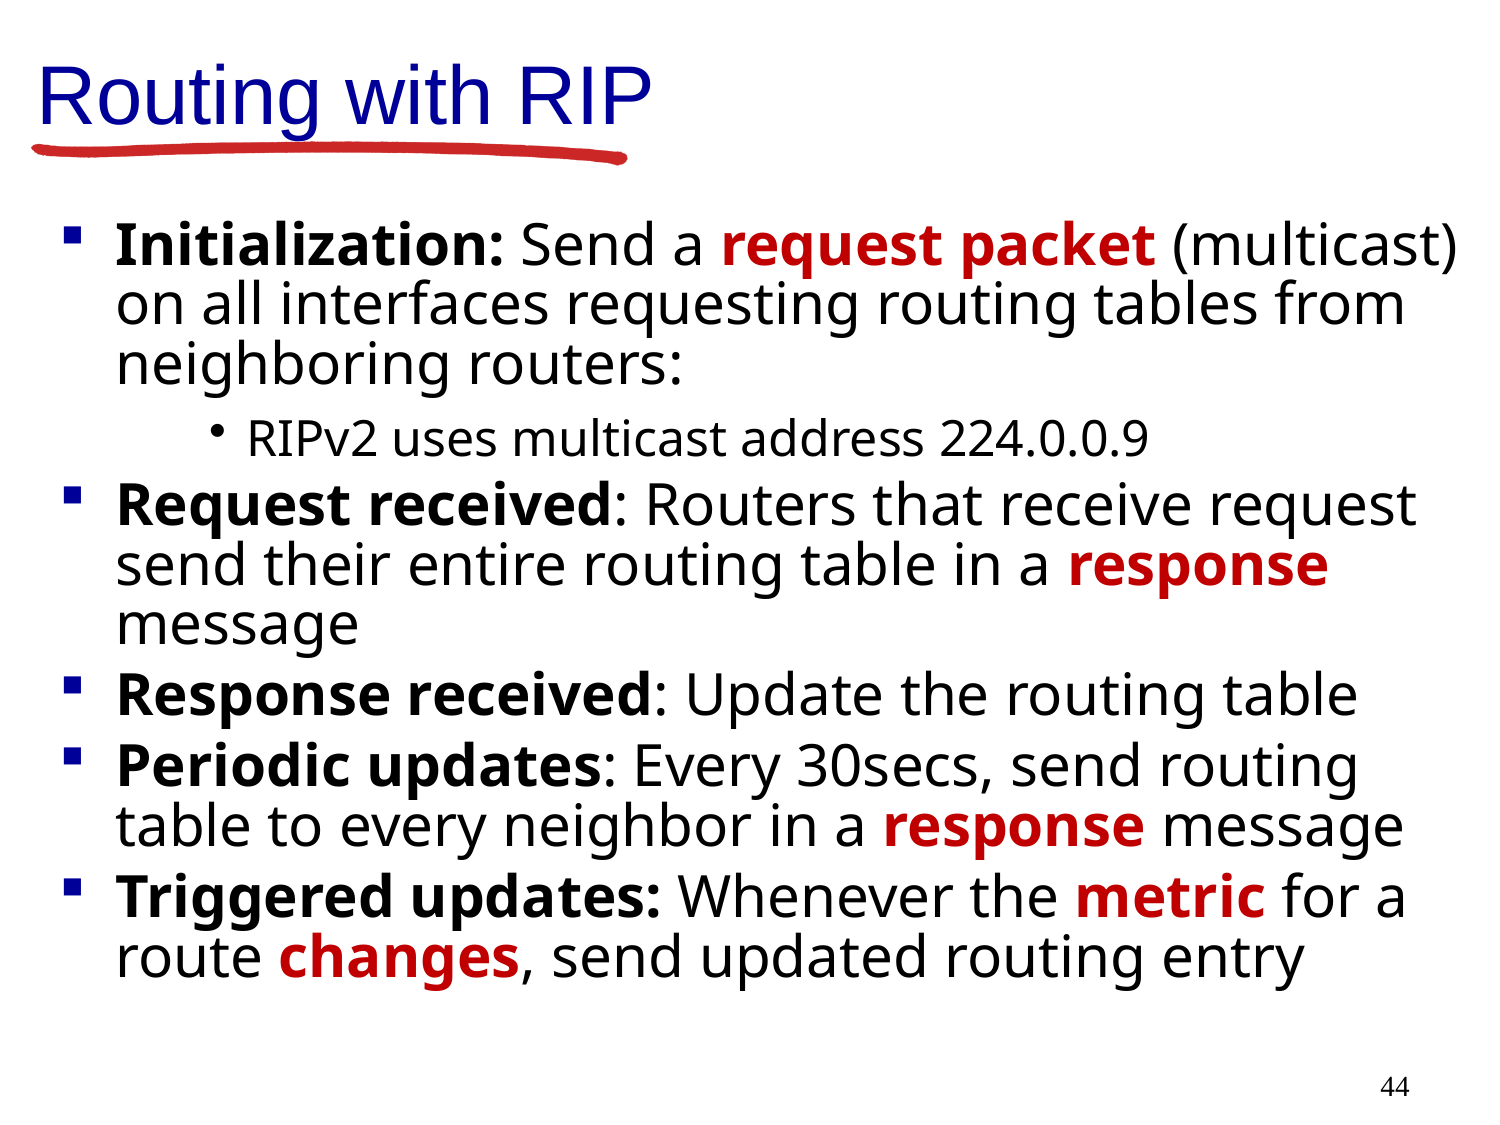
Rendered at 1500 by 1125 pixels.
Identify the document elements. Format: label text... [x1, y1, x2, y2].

picture [28, 134, 635, 173]
title Routing with RIP [21, 37, 1296, 145]
slide_number 44 [1365, 1060, 1477, 1106]
list Initialization: Send a request packet (multicast) on all interfaces requesting routing tables from neighboring routers: RIPv2 uses multicast address 224.0.0.9 Request received: Routers that receive request send their entire routing table in a response message Response received: Update the routing table Periodic updates: Every 30secs, send routing table to every neighbor in a response message Triggered updates: Whenever the metric for a route changes, send updated routing entry [44, 210, 1477, 1039]
